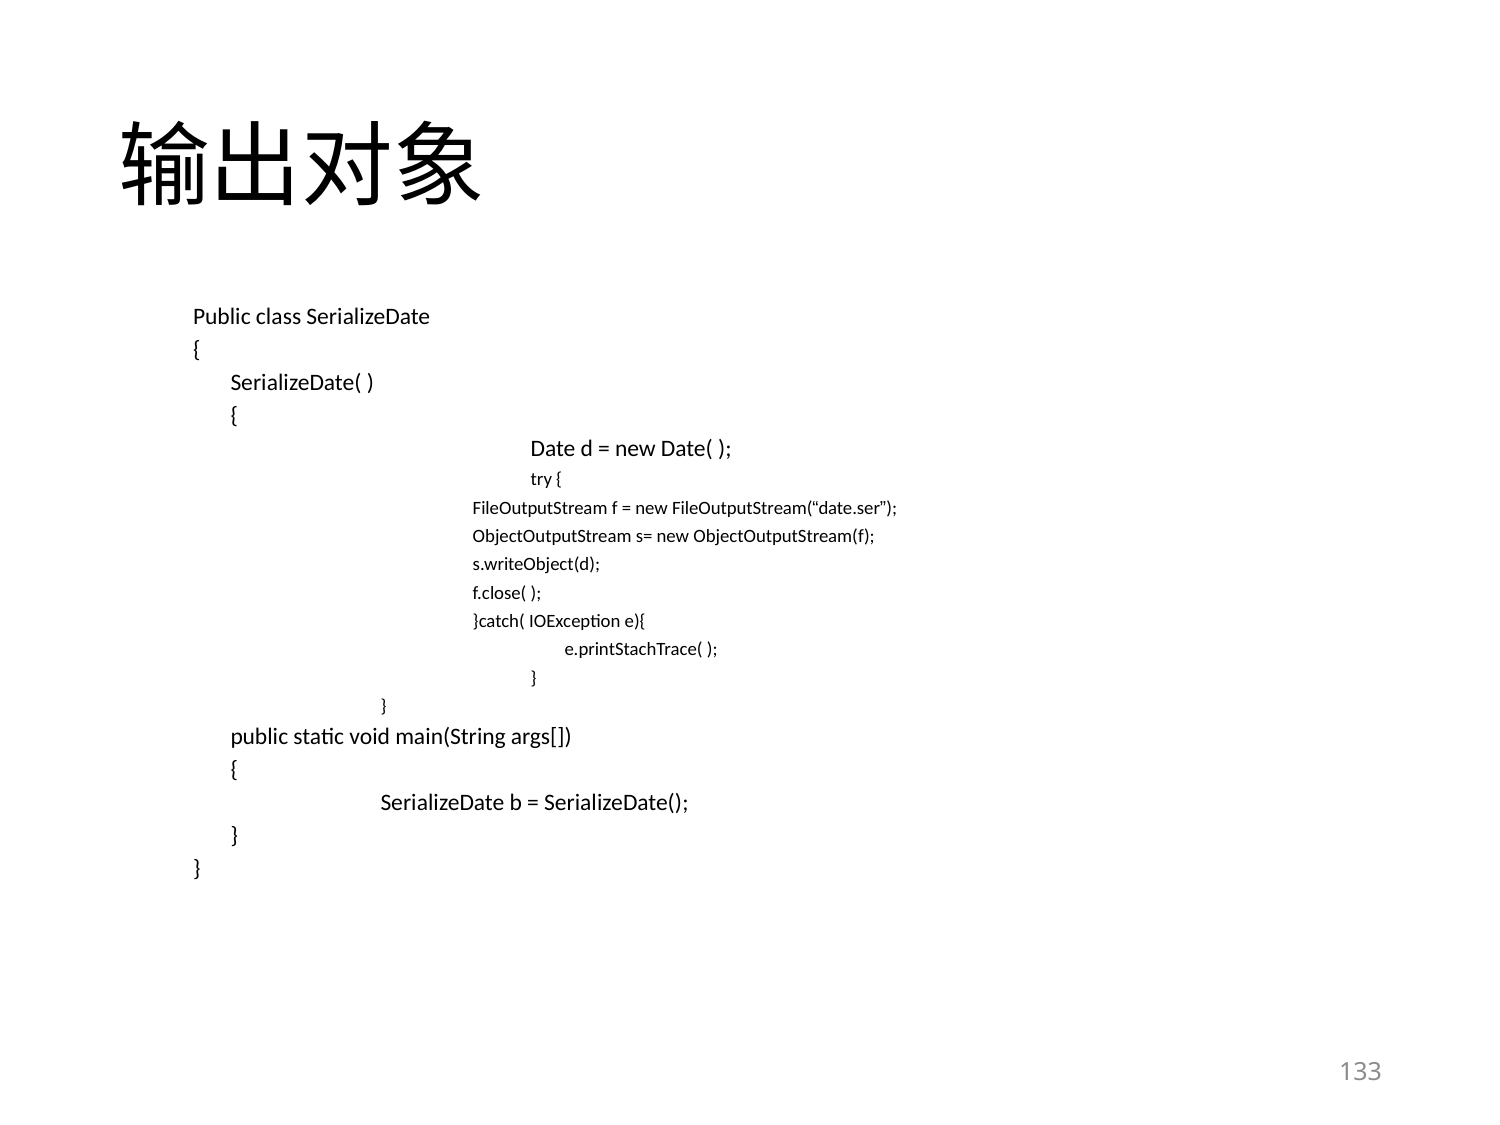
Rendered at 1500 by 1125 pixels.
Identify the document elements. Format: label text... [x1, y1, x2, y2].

title 输出对象 [103, 59, 1397, 278]
list Public class SerializeDate { SerializeDate( ) { Date d = new Date( ); try { FileOutputStream f = new FileOutputStream(“date.ser”); ObjectOutputStream s= new ObjectOutputStream(f); s.writeObject(d); f.close( ); }catch( IOException e){ e.printStachTrace( ); } } public static void main(String args[]) { SerializeDate b = SerializeDate(); } } [103, 299, 1397, 1014]
slide_number 133 [1059, 1042, 1397, 1103]
